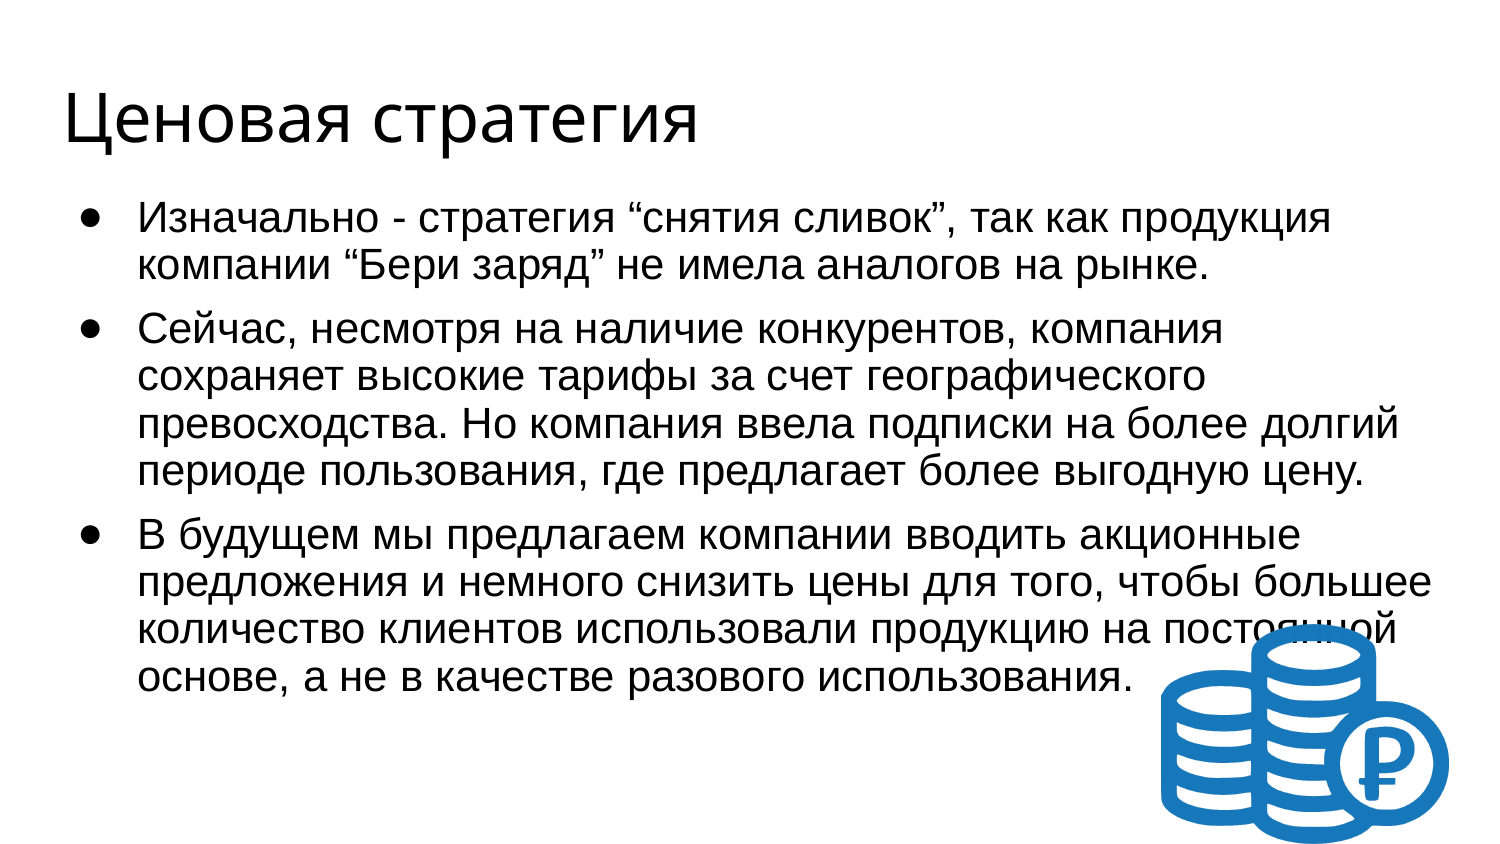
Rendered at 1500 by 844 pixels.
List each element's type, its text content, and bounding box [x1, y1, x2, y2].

picture [1161, 623, 1450, 844]
list Изначально - стратегия “снятия сливок”, так как продукция компании “Бери заряд” не имела аналогов на рынке. Сейчас, несмотря на наличие конкурентов, компания сохраняет высокие тарифы за счет географического превосходства. Но компания ввела подписки на более долгий периоде пользования, где предлагает более выгодную цену. В будущем мы предлагаем компании вводить акционные предложения и немного снизить цены для того, чтобы большее количество клиентов использовали продукцию на постоянной основе, а не в качестве разового использования. [51, 189, 1449, 750]
title Ценовая стратегия [51, 72, 1449, 167]
